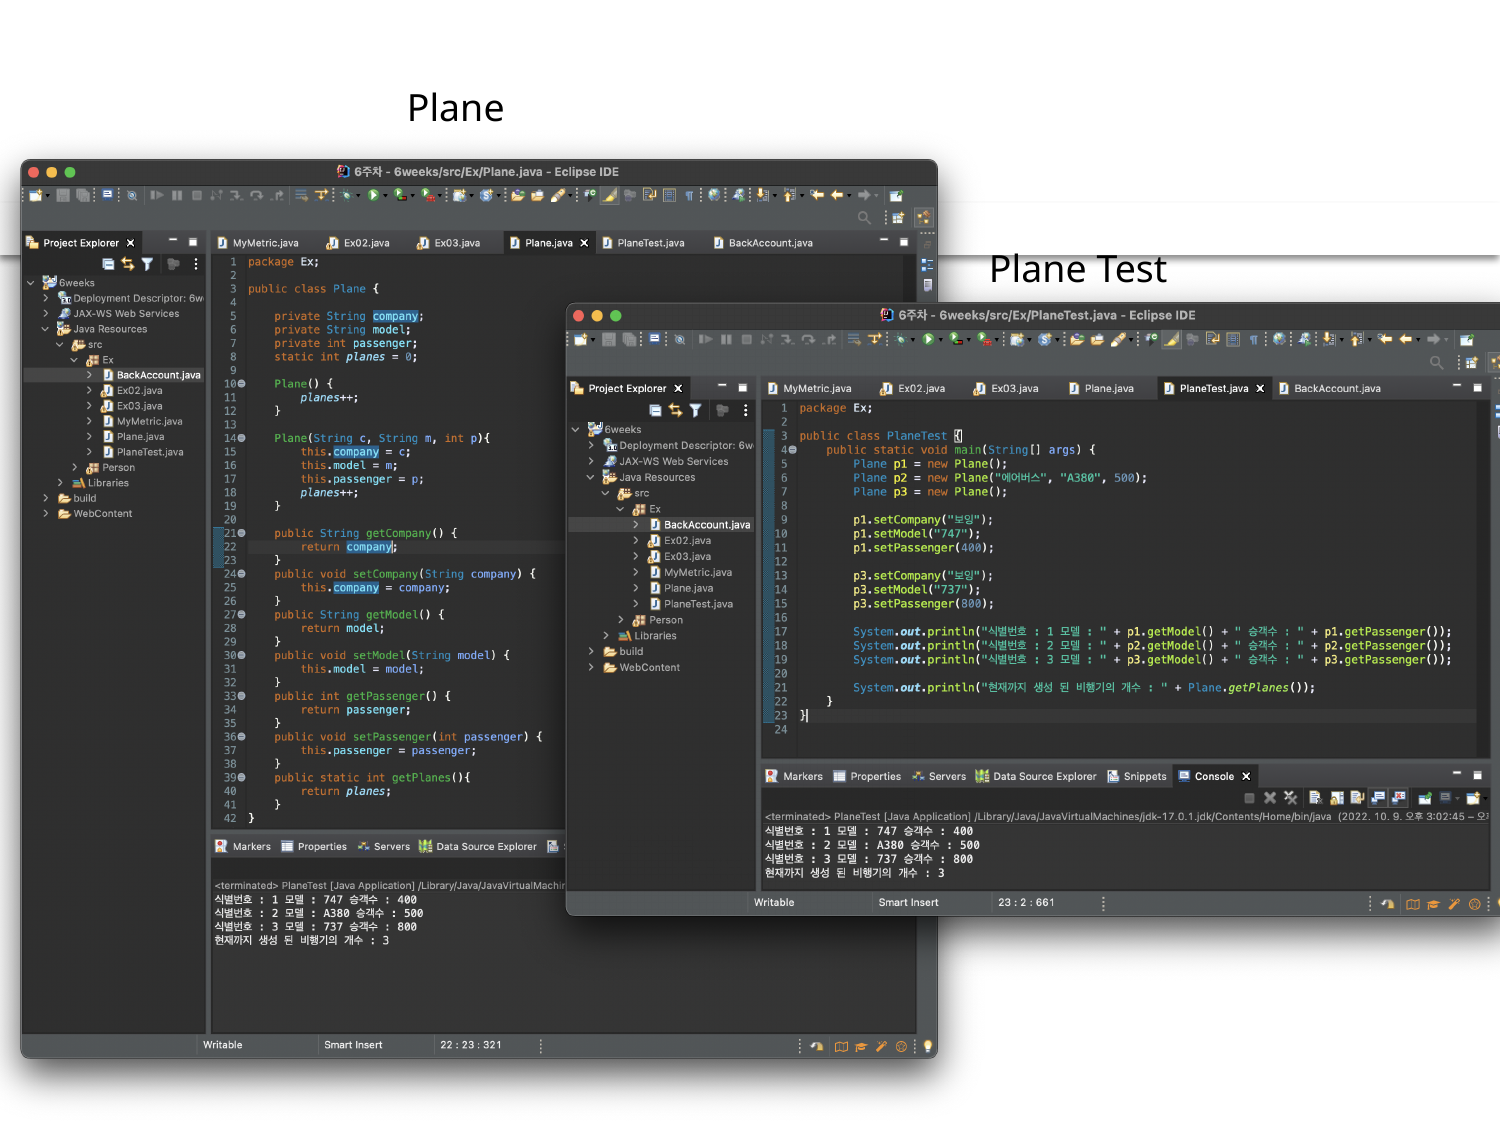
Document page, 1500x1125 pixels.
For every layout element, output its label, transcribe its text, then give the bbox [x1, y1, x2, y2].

text_box Plane Test [994, 237, 1183, 265]
text_box Plane [391, 76, 520, 124]
picture [0, 125, 1500, 1125]
